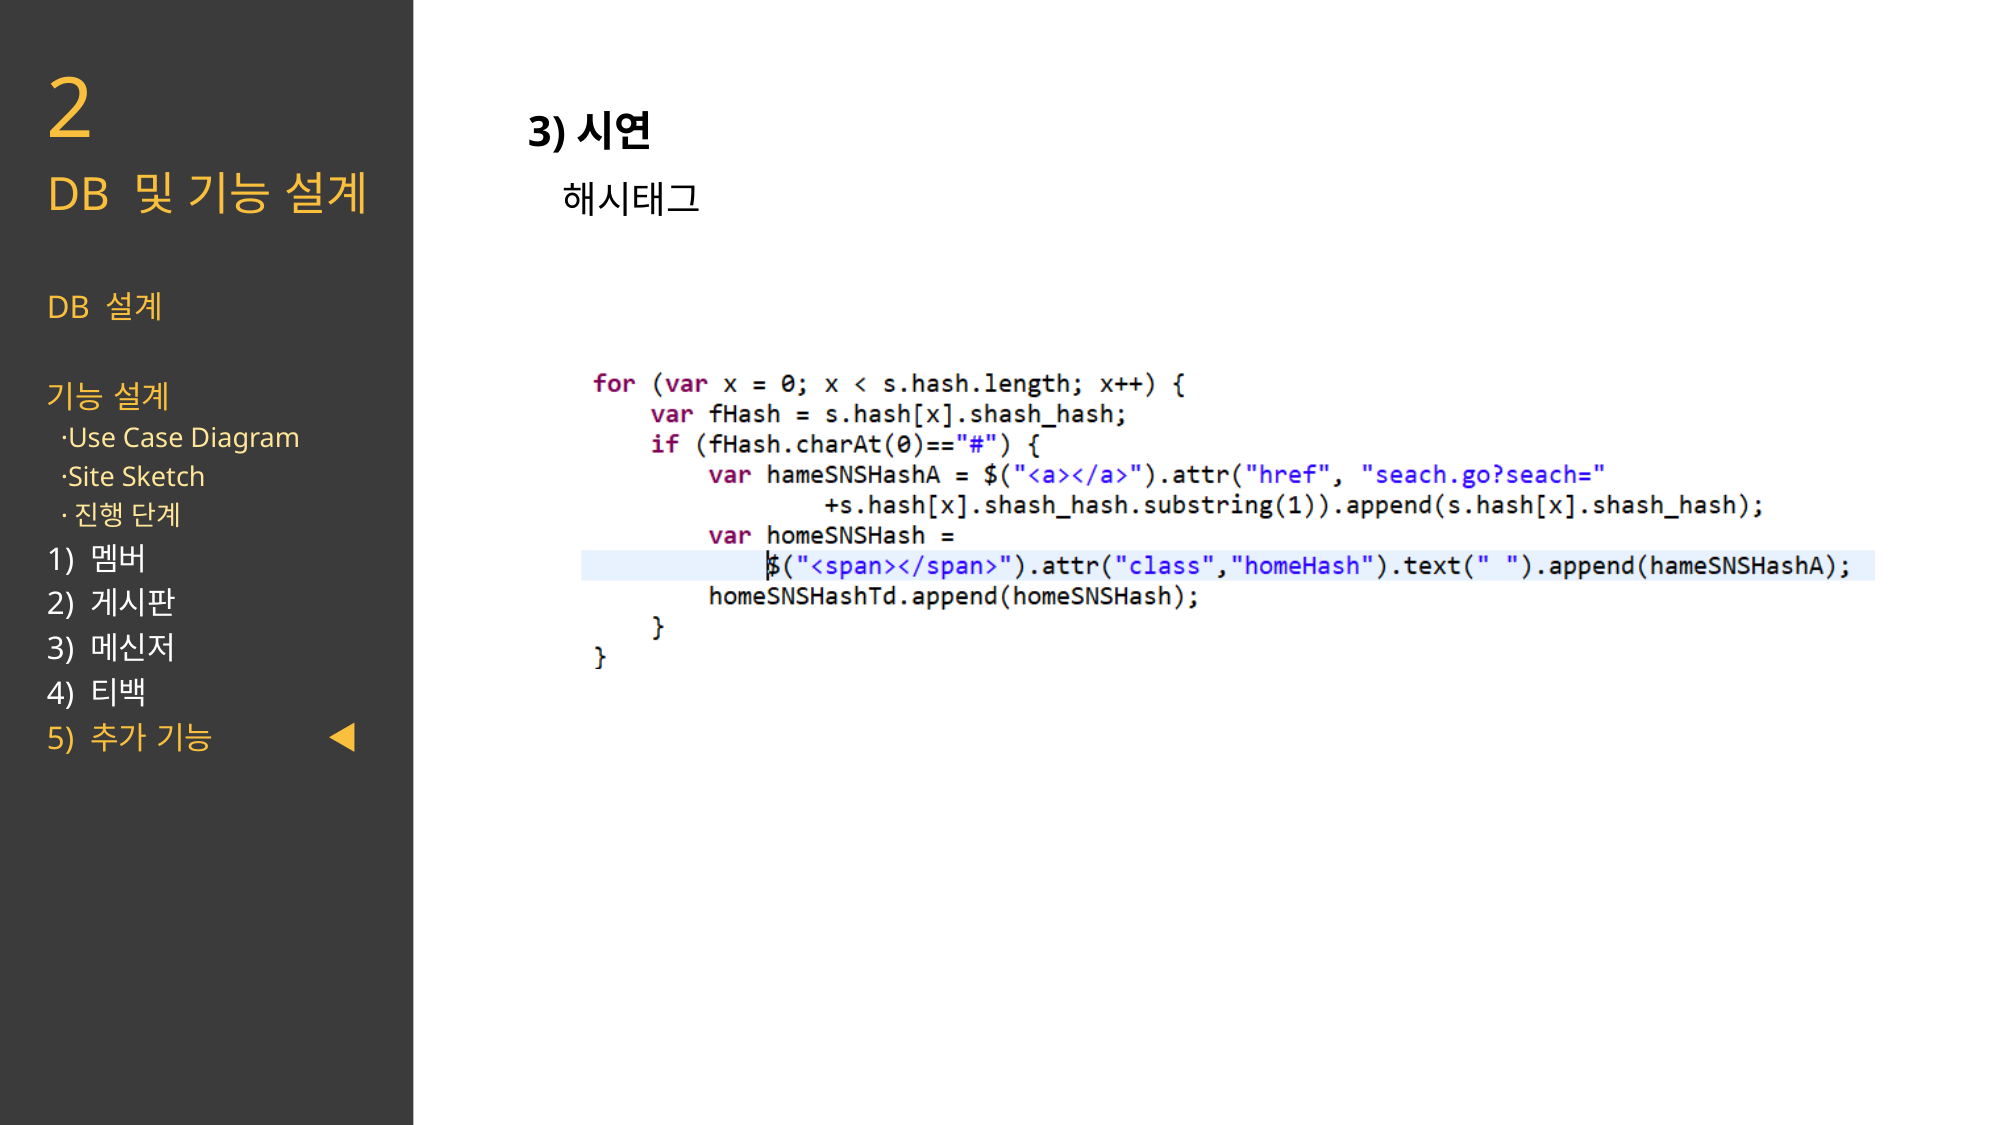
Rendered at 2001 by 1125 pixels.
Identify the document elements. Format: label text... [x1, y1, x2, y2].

text_box 3)시연 [513, 72, 1675, 162]
text_box 해시태그 [548, 168, 1750, 229]
picture [581, 363, 1875, 669]
text_box 2 DB 및 기능 설계 DB 설계 기능 설계 ·Use Case Diagram ·Site Sketch ·진행 단계 1) 멤버 2) 게시판 3) 메신저 4) 티백 5) 추가 기능 ◀ [32, 26, 384, 763]
text_box [0, 0, 414, 1125]
